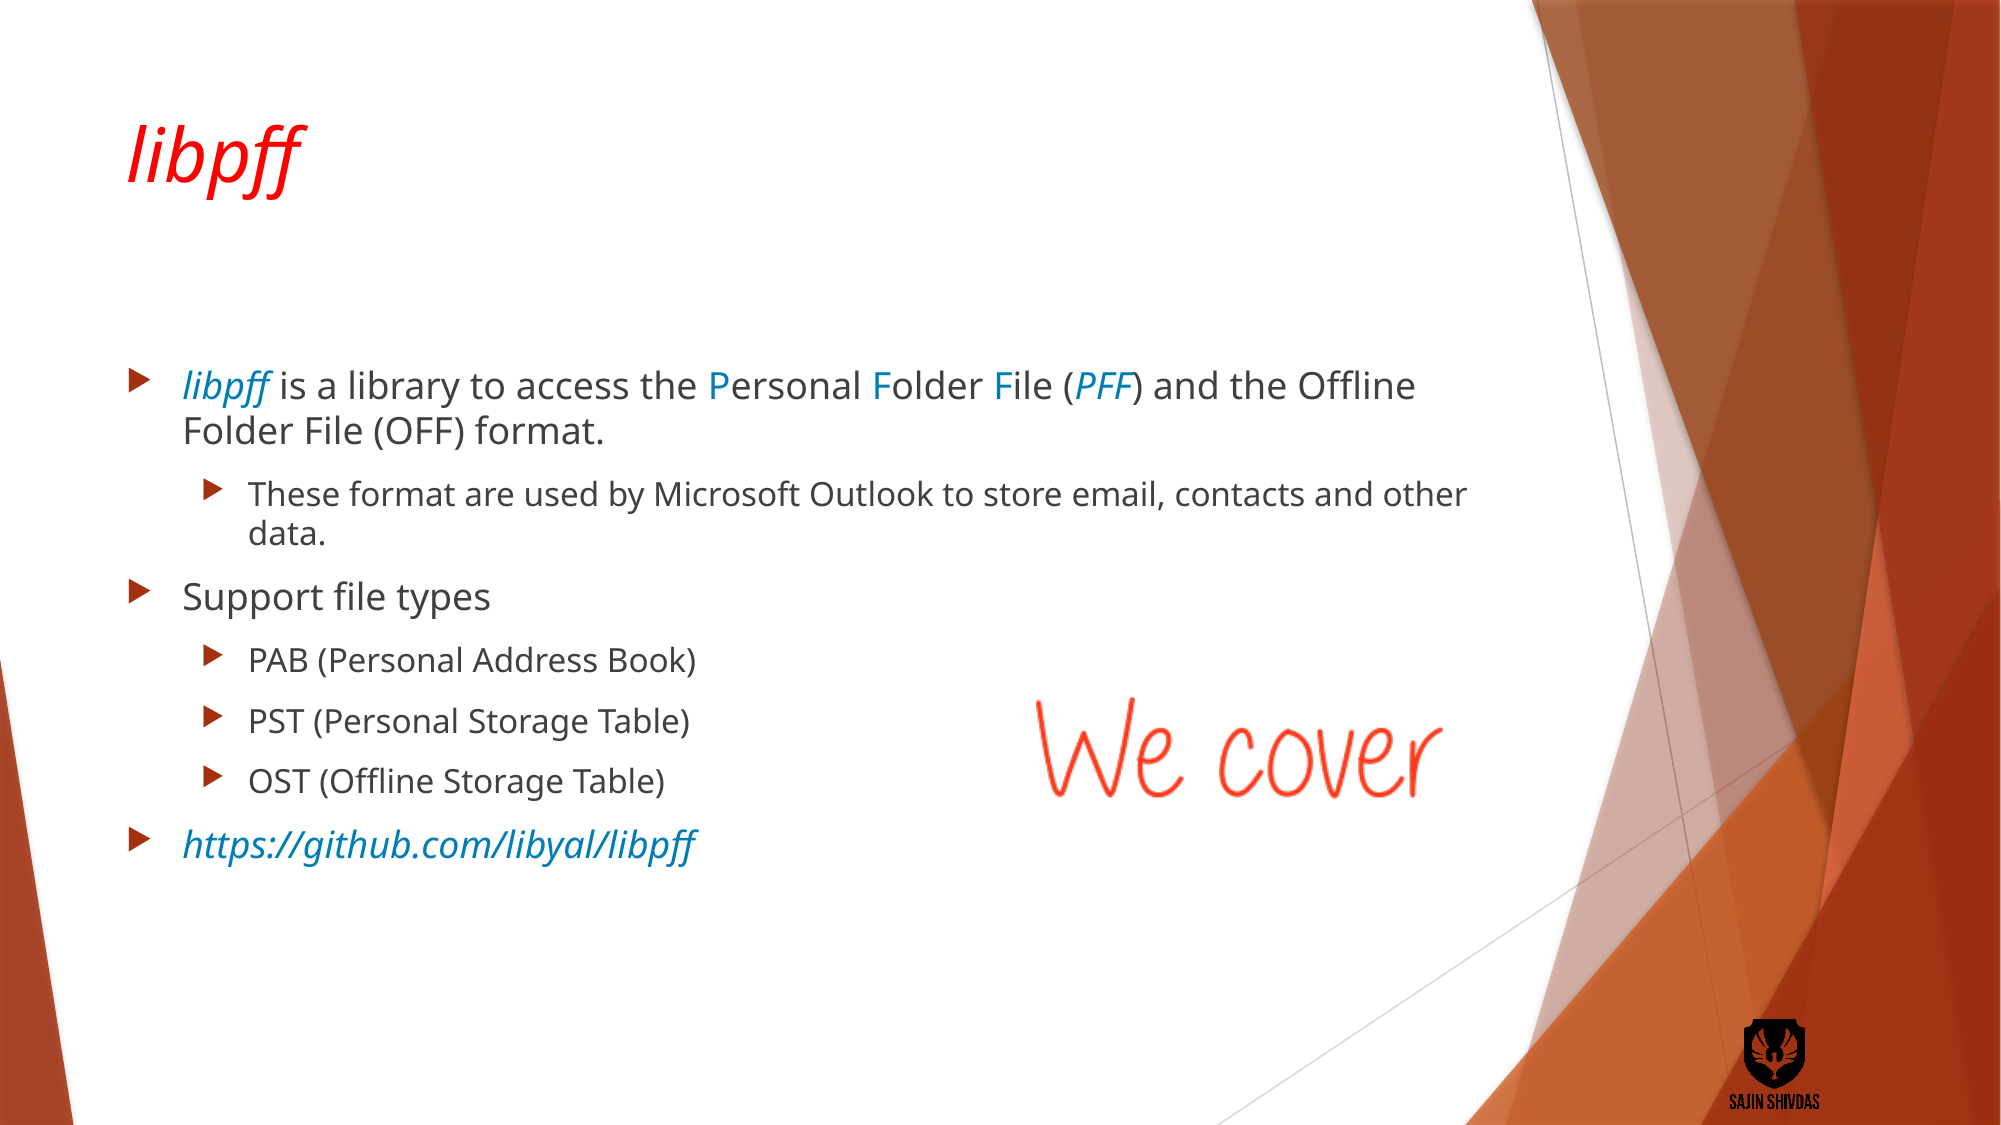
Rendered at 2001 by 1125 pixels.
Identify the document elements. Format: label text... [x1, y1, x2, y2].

picture [1719, 1009, 1832, 1121]
list libpff is a library to access the Personal Folder File (PFF) and the Offline Folder File (OFF) format. These format are used by Microsoft Outlook to store email, contacts and other data. Support file types PAB (Personal Address Book) PST (Personal Storage Table) OST (Offline Storage Table) https://github.com/libyal/libpff [111, 354, 1522, 992]
title libpff [111, 99, 1522, 317]
picture [1034, 696, 1444, 800]
